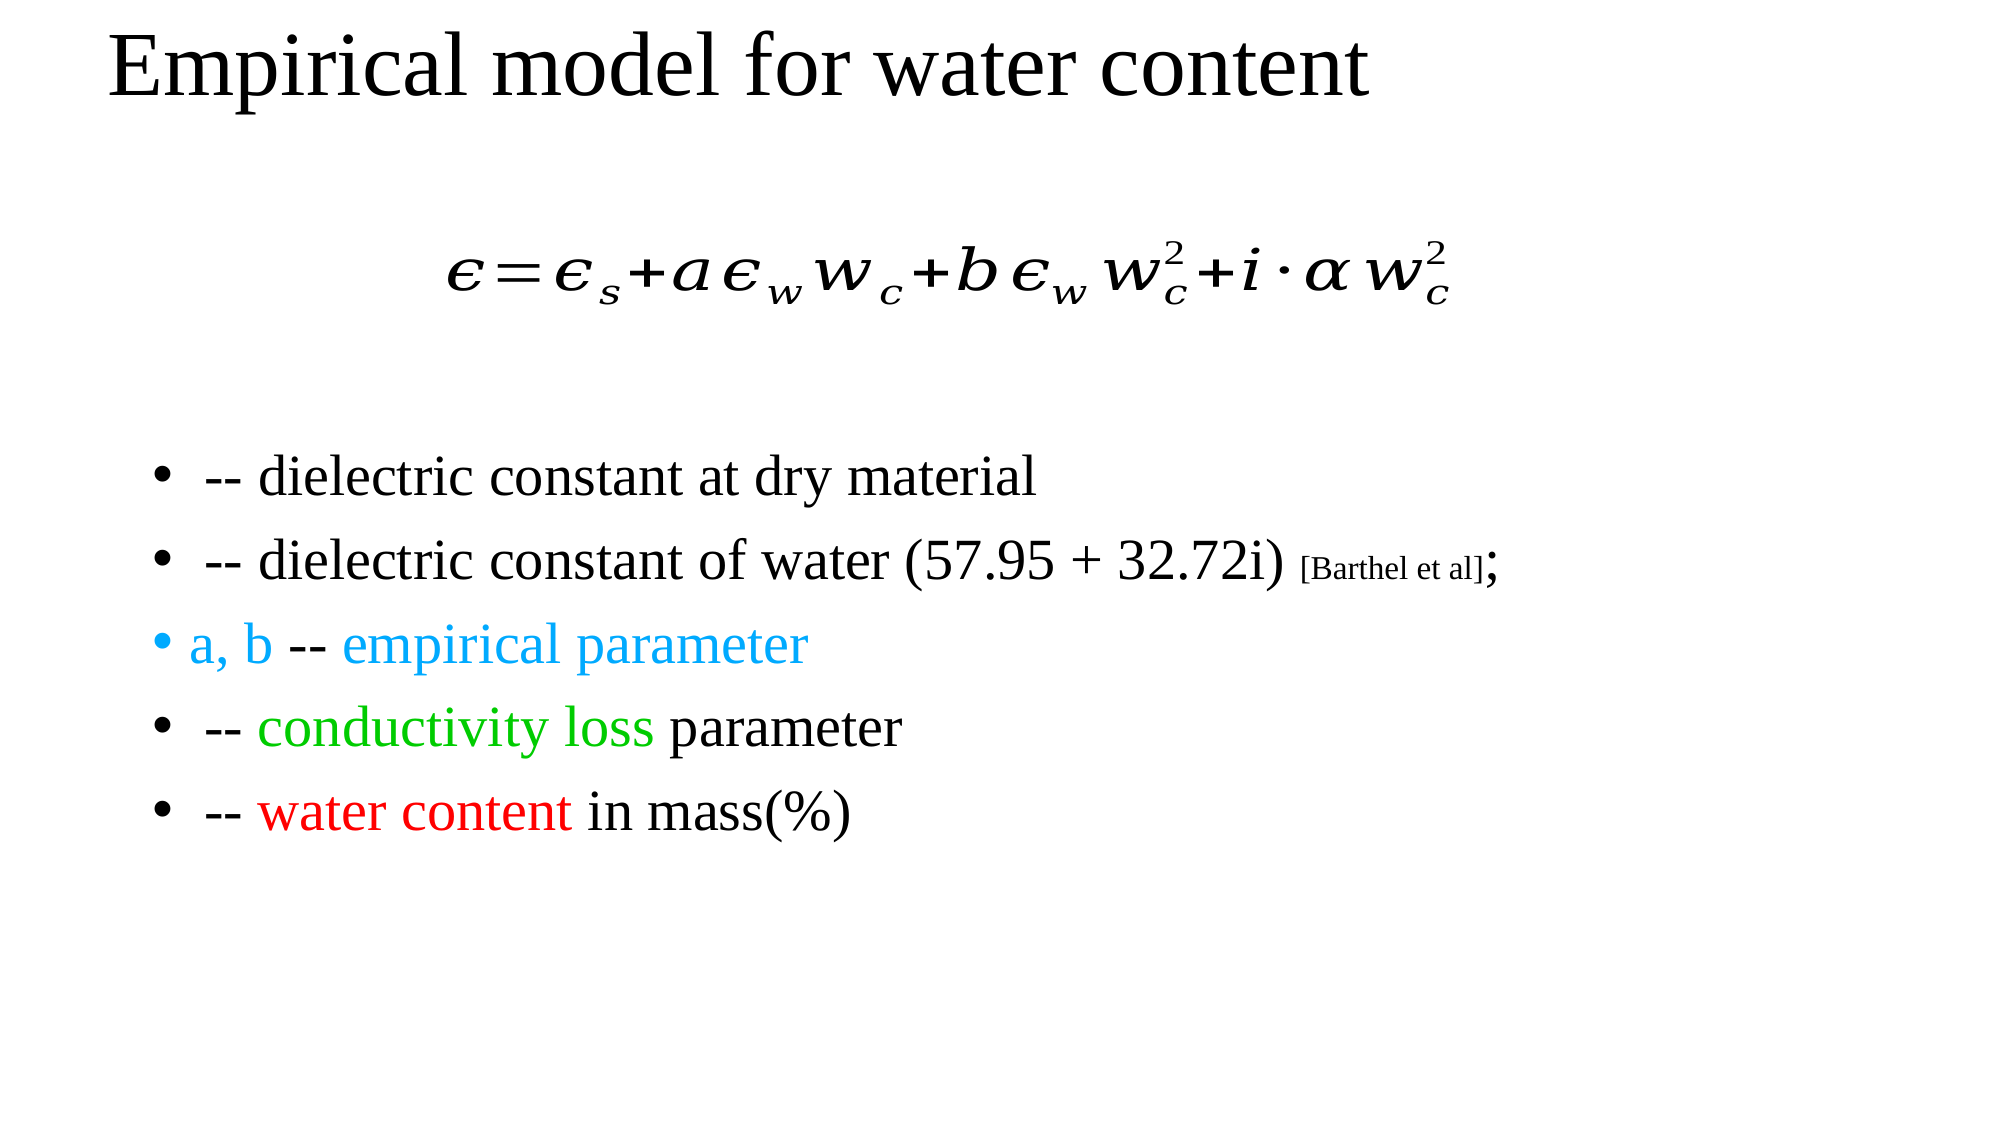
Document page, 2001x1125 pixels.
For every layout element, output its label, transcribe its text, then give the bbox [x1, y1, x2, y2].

title Empirical model for water content [92, 0, 1863, 132]
